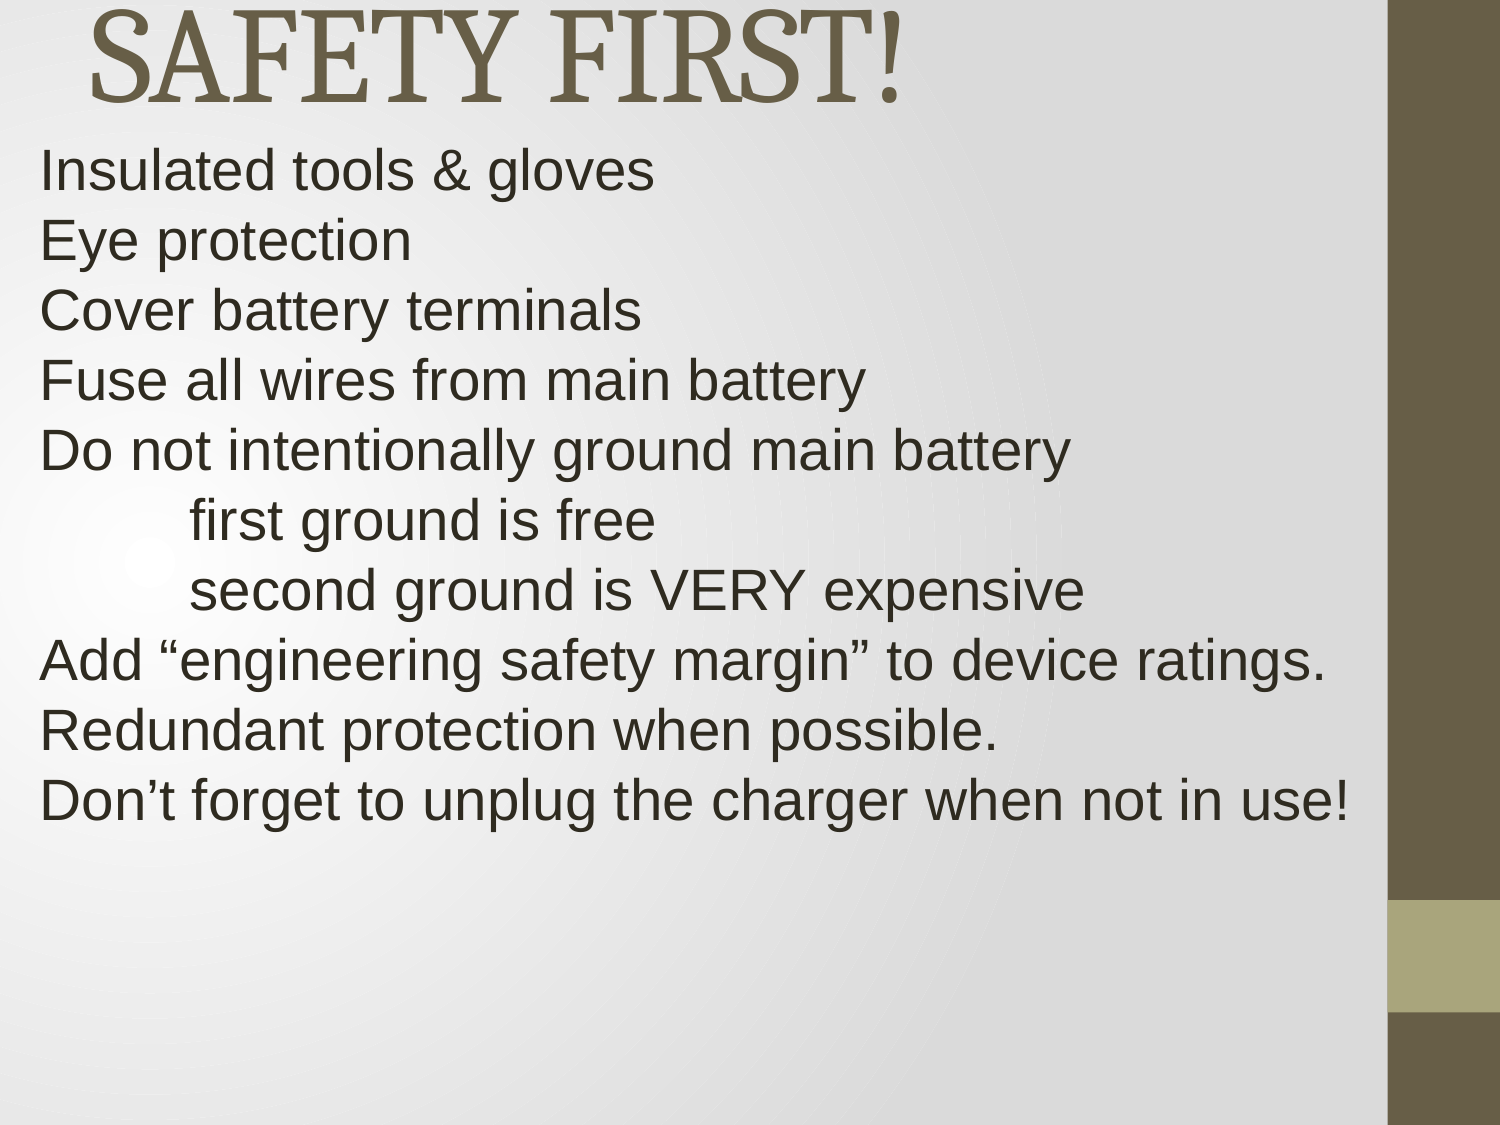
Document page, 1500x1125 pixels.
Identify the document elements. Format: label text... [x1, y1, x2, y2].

title SAFETY FIRST! [75, 0, 1313, 124]
text_box Insulated tools & gloves Eye protection Cover battery terminals Fuse all wires from main battery Do not intentionally ground main battery first ground is free second ground is VERY expensive Add “engineering safety margin” to device ratings. Redundant protection when possible. Don’t forget to unplug the charger when not in use! [24, 124, 1500, 980]
